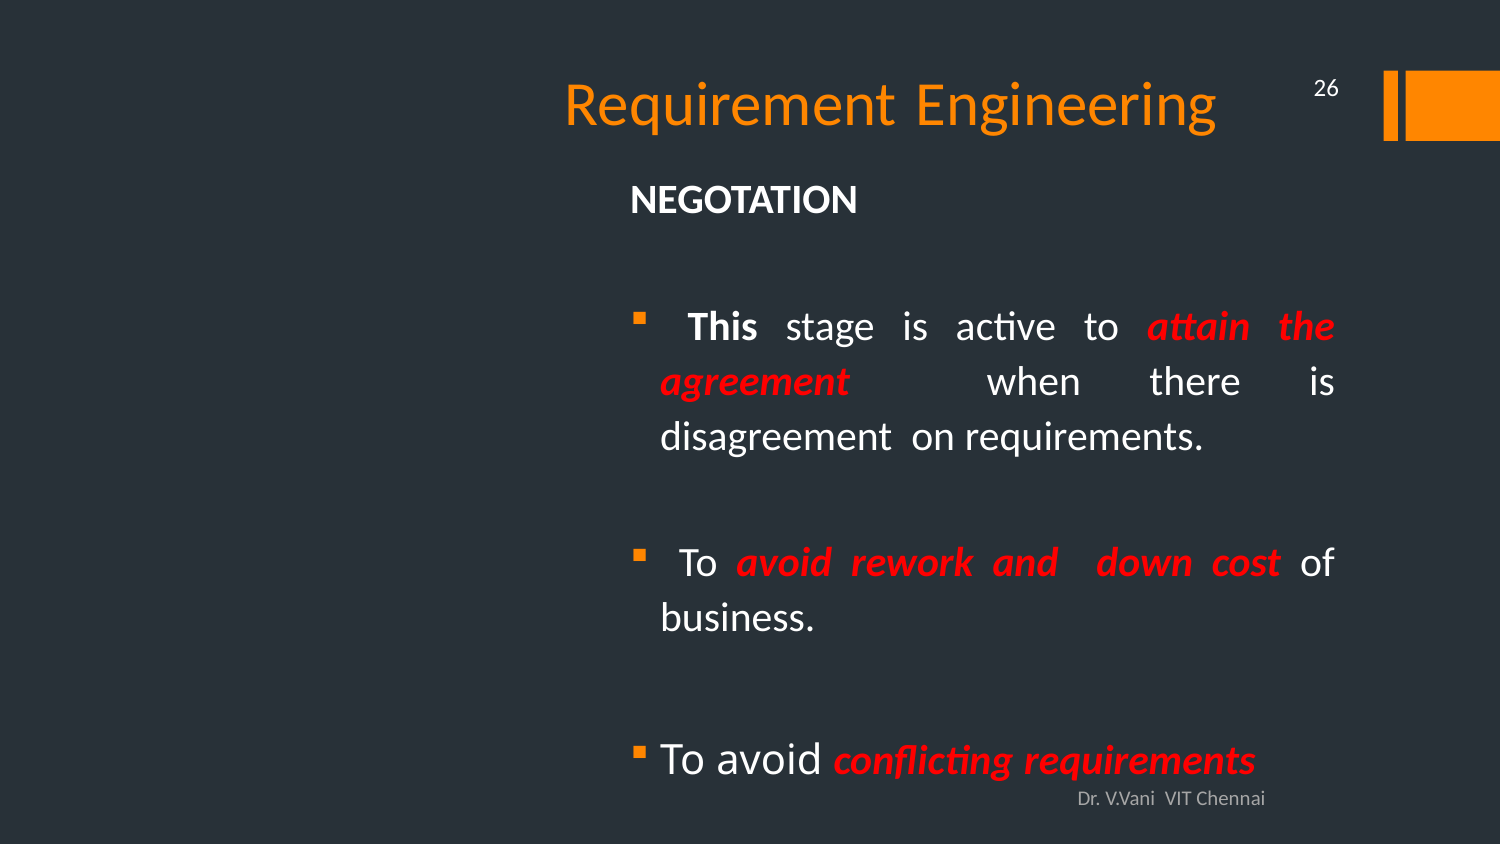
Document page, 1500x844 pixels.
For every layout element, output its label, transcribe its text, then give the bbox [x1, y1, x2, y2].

slide_number 26 [1199, 67, 1355, 105]
title Requirement Engineering [549, 46, 1350, 147]
footer Dr. V.Vani VIT Chennai [1062, 784, 1431, 822]
list NEGOTATION This stage is active to attain the agreement when there is disagreement on requirements. To avoid rework and down cost of business. To avoid conflicting requirements [562, 159, 1350, 760]
